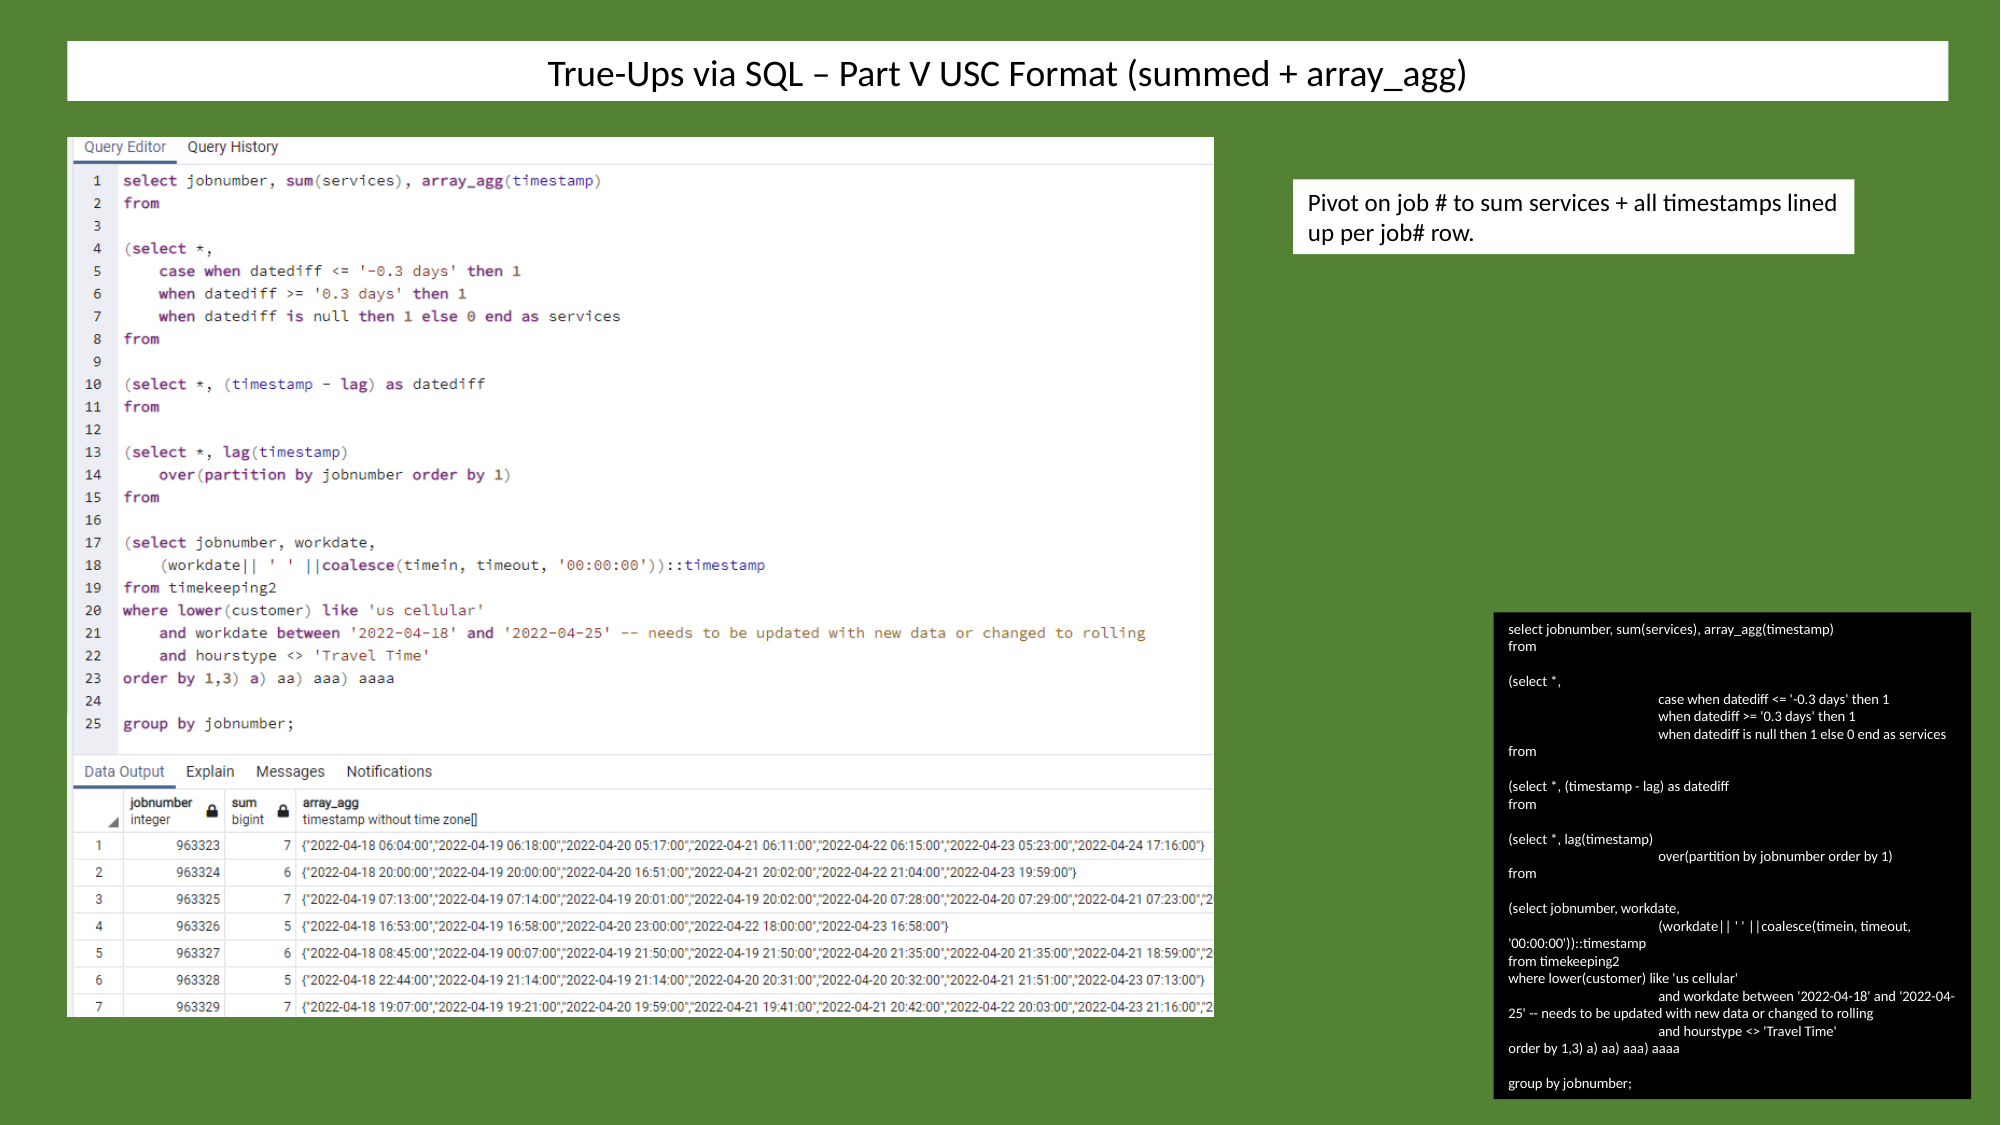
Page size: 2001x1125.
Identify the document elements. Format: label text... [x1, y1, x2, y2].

text_box Pivot on job # to sum services + all timestamps lined up per job# row. [1293, 179, 1855, 255]
text_box True-Ups via SQL – Part V USC Format (summed + array_agg) [67, 41, 1949, 101]
text_box select jobnumber, sum(services), array_agg(timestamp) from (select *, case when datediff <= '-0.3 days' then 1 when datediff >= '0.3 days' then 1 when datediff is null then 1 else 0 end as services from (select *, (timestamp - lag) as datediff from (select *, lag(timestamp) over(partition by jobnumber order by 1) from (select jobnumber, workdate, (workdate|| ' ' ||coalesce(timein, timeout, '00:00:00'))::timestamp from timekeeping2 where lower(customer) like 'us cellular' and workdate between '2022-04-18' and '2022-04-25' -- needs to be updated with new data or changed to rolling and hourstype <> 'Travel Time' order by 1,3) a) aa) aaa) aaaa group by jobnumber; [1493, 612, 1972, 1100]
picture [67, 136, 1214, 1017]
